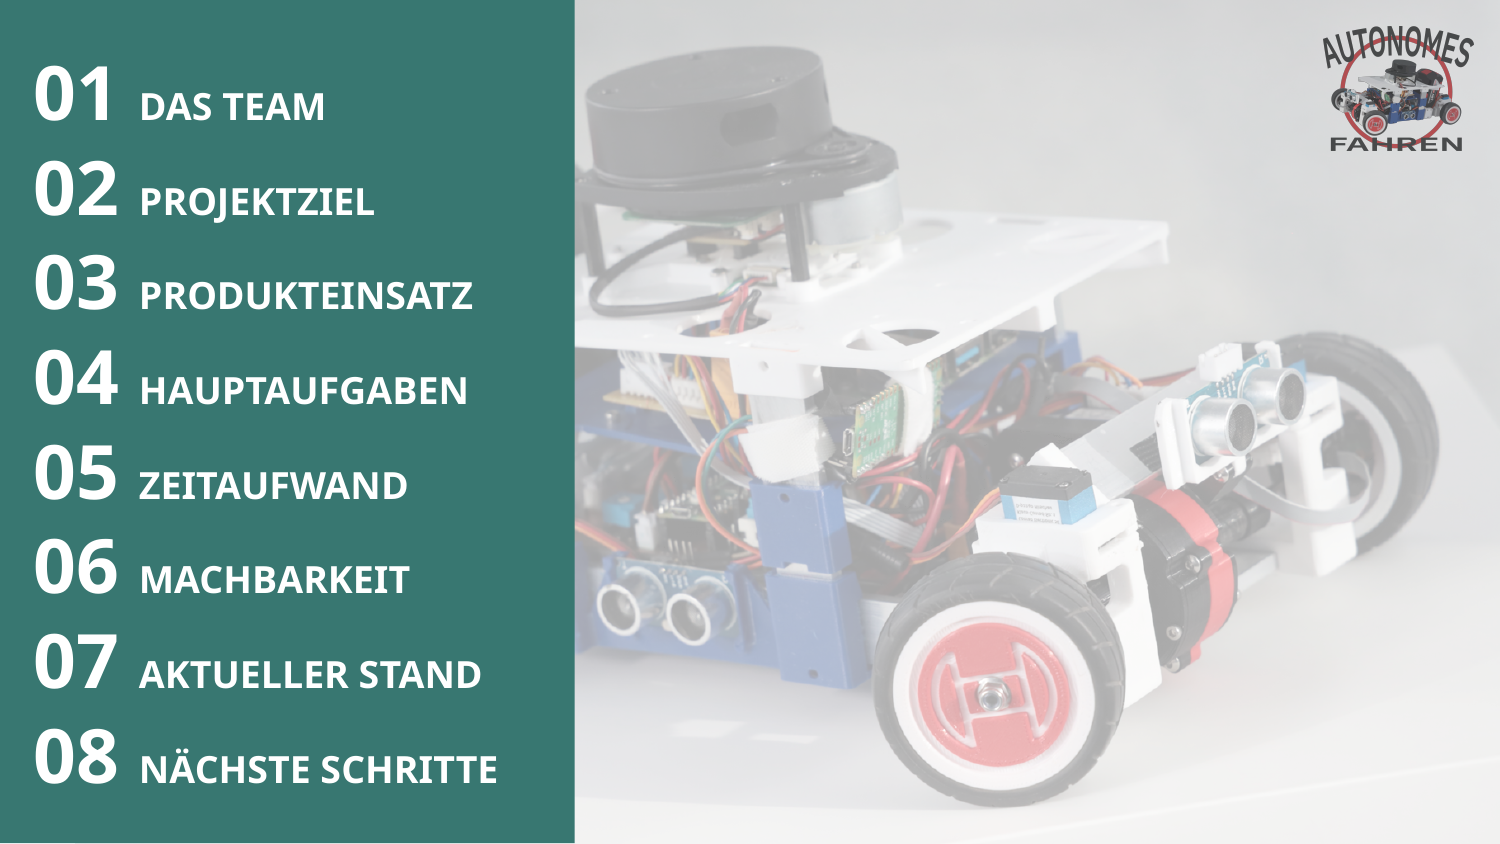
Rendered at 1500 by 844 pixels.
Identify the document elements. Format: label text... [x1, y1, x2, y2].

text_box 08 NÄCHSTE SCHRITTE [18, 706, 74, 801]
text_box [0, 0, 74, 844]
text_box 05 ZEITAUFWAND [18, 421, 74, 516]
text_box 02 PROJEKTZIEL [18, 137, 74, 232]
text_box 06 MACHBARKEIT [18, 516, 74, 611]
text_box 04 HAUPTAUFGABEN [18, 327, 74, 421]
picture [74, 0, 1500, 844]
text_box 07 AKTUELLER STAND [18, 611, 74, 706]
text_box 03 PRODUKTEINSATZ [18, 232, 74, 327]
title 01 DAS TEAM [18, 42, 74, 137]
